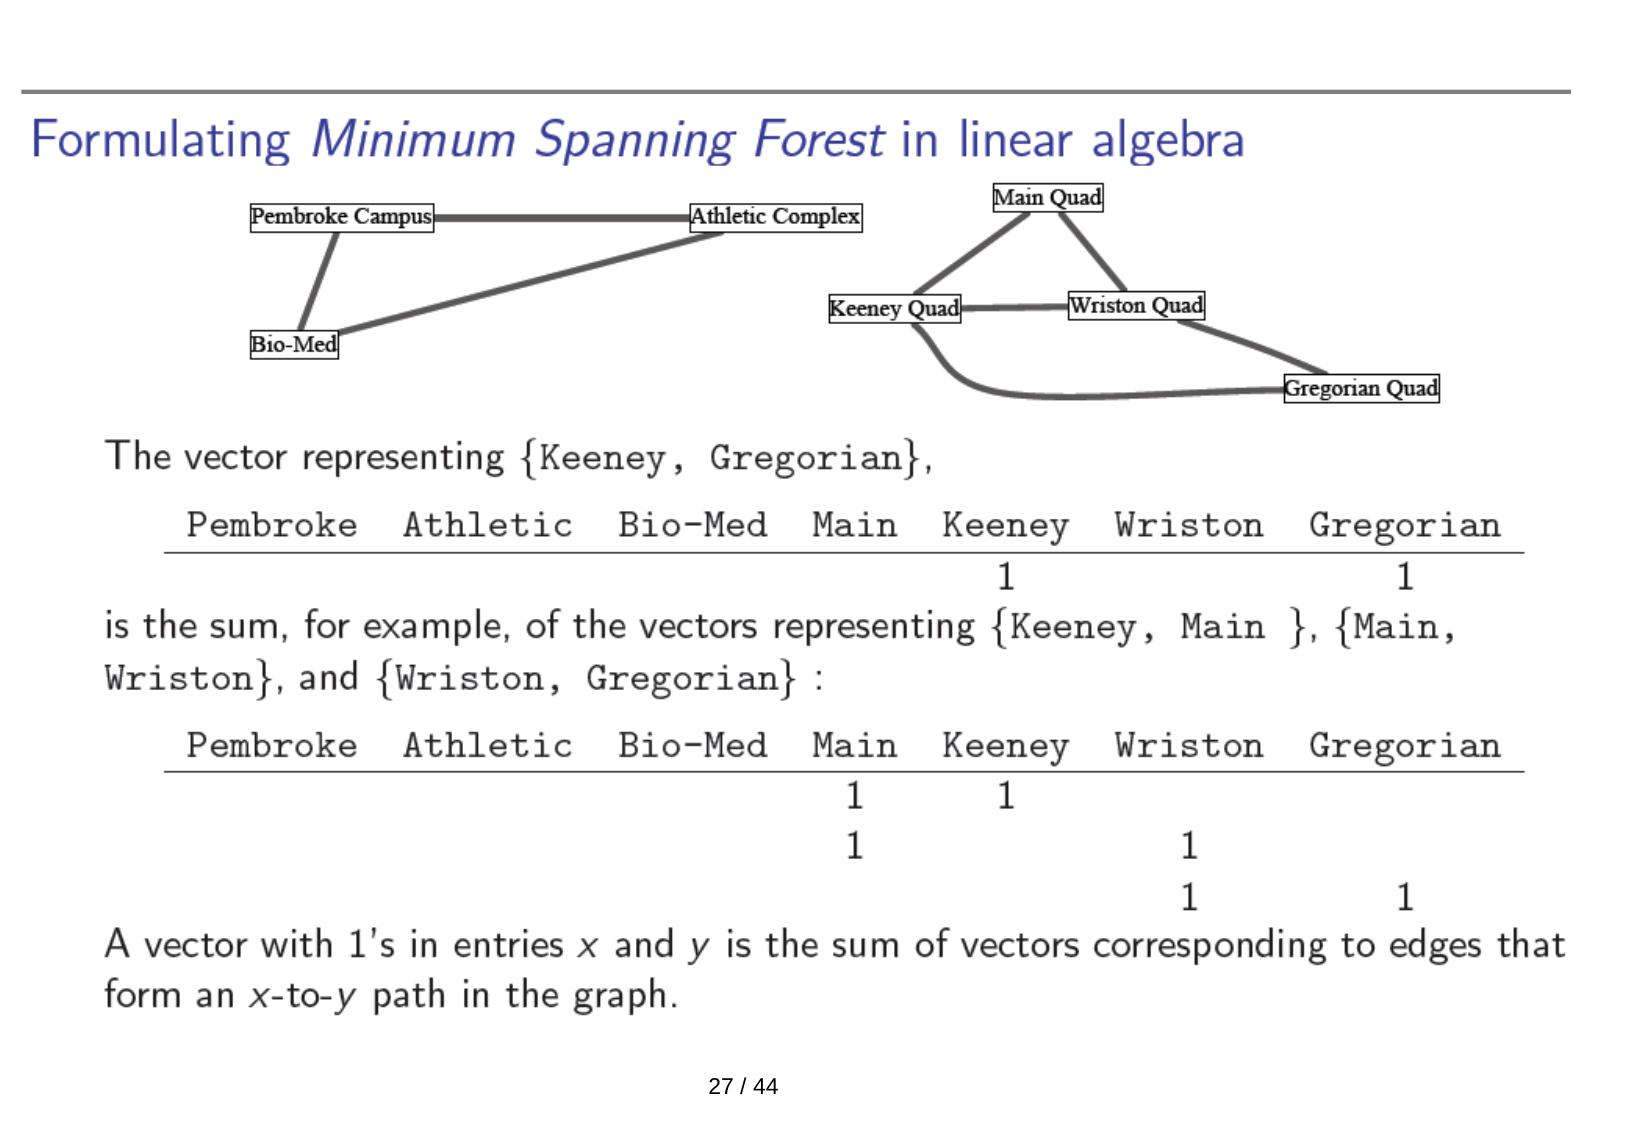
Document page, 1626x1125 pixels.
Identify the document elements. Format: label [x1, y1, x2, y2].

picture [11, 105, 1614, 1020]
